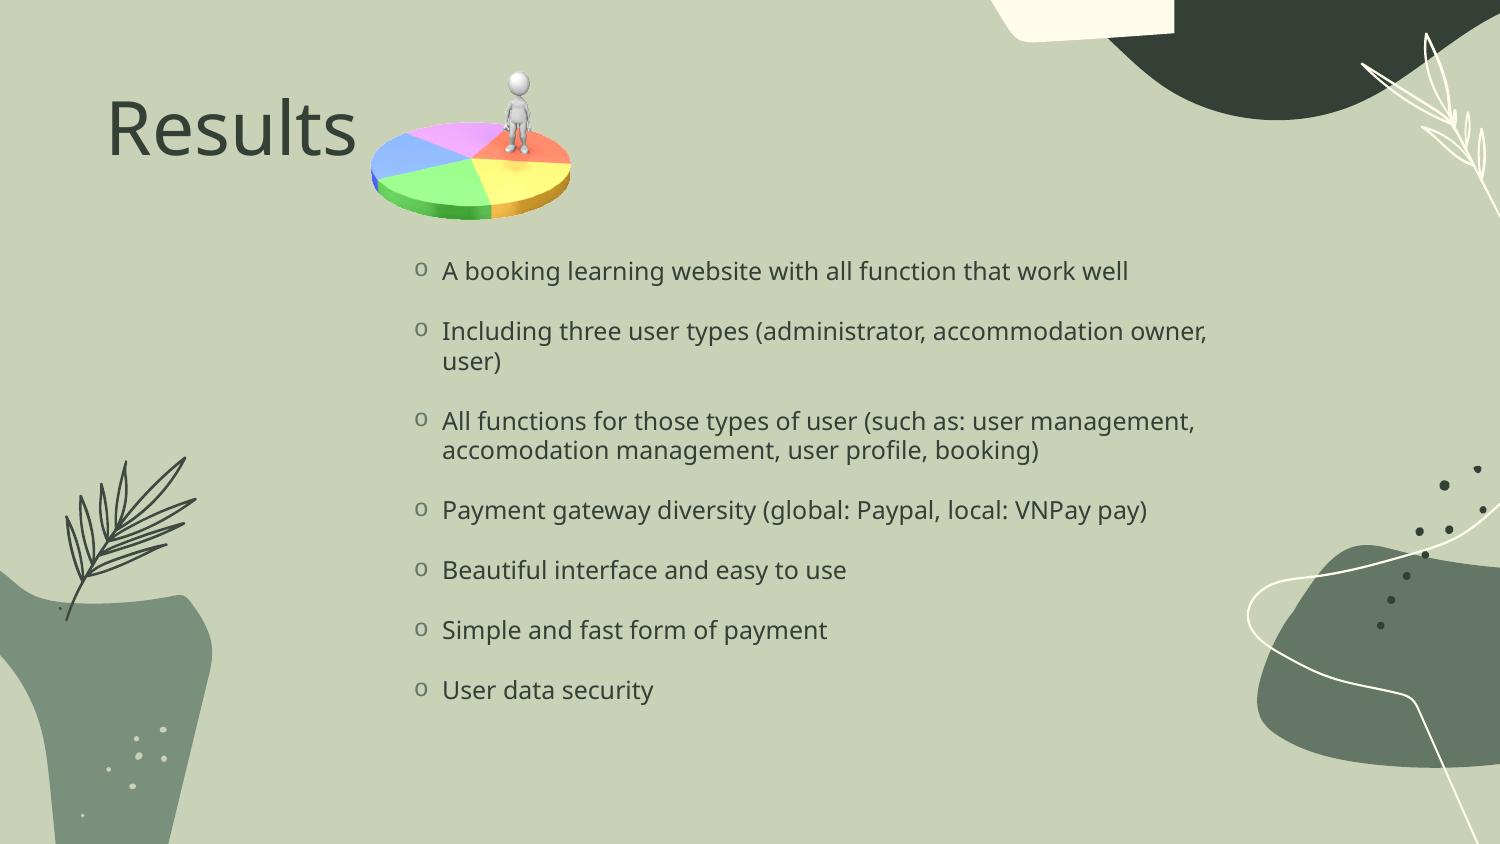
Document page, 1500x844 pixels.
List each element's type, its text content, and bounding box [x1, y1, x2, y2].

text_box A booking learning website with all function that work well Including three user types (administrator, accommodation owner, user) All functions for those types of user (such as: user management, accomodation management, user profile, booking) Payment gateway diversity (global: Paypal, local: VNPay pay) Beautiful interface and easy to use Simple and fast form of payment User data security [398, 240, 1278, 505]
title Results [90, 47, 340, 204]
title Results [614, 47, 1357, 204]
picture [345, 0, 610, 258]
